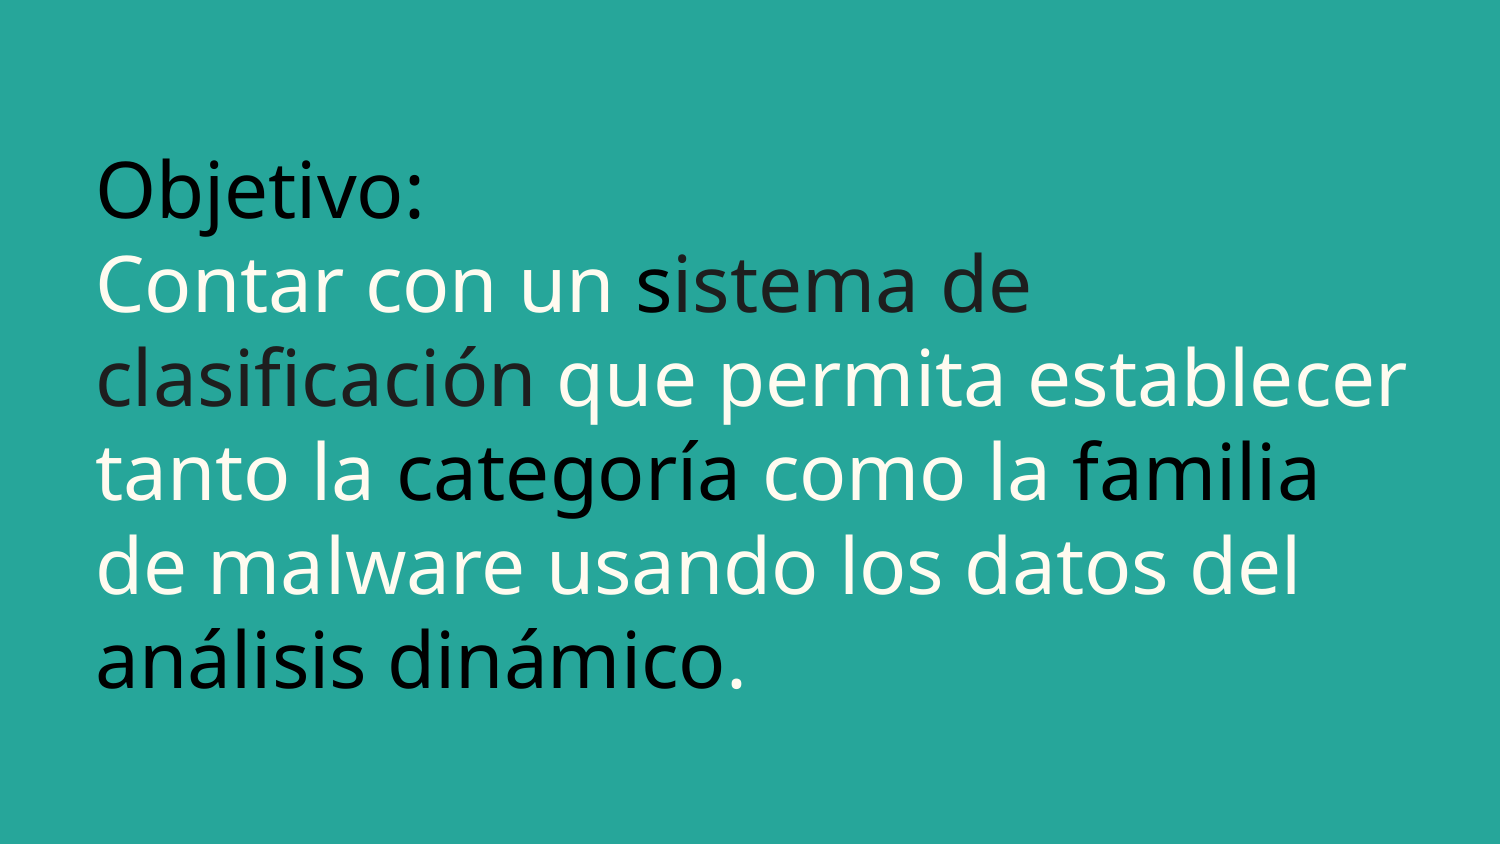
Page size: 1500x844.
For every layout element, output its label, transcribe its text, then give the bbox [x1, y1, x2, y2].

title Objetivo: Contar con un sistema de clasificación que permita establecer tanto la categoría como la familia de malware usando los datos del análisis dinámico. [80, 86, 1427, 758]
